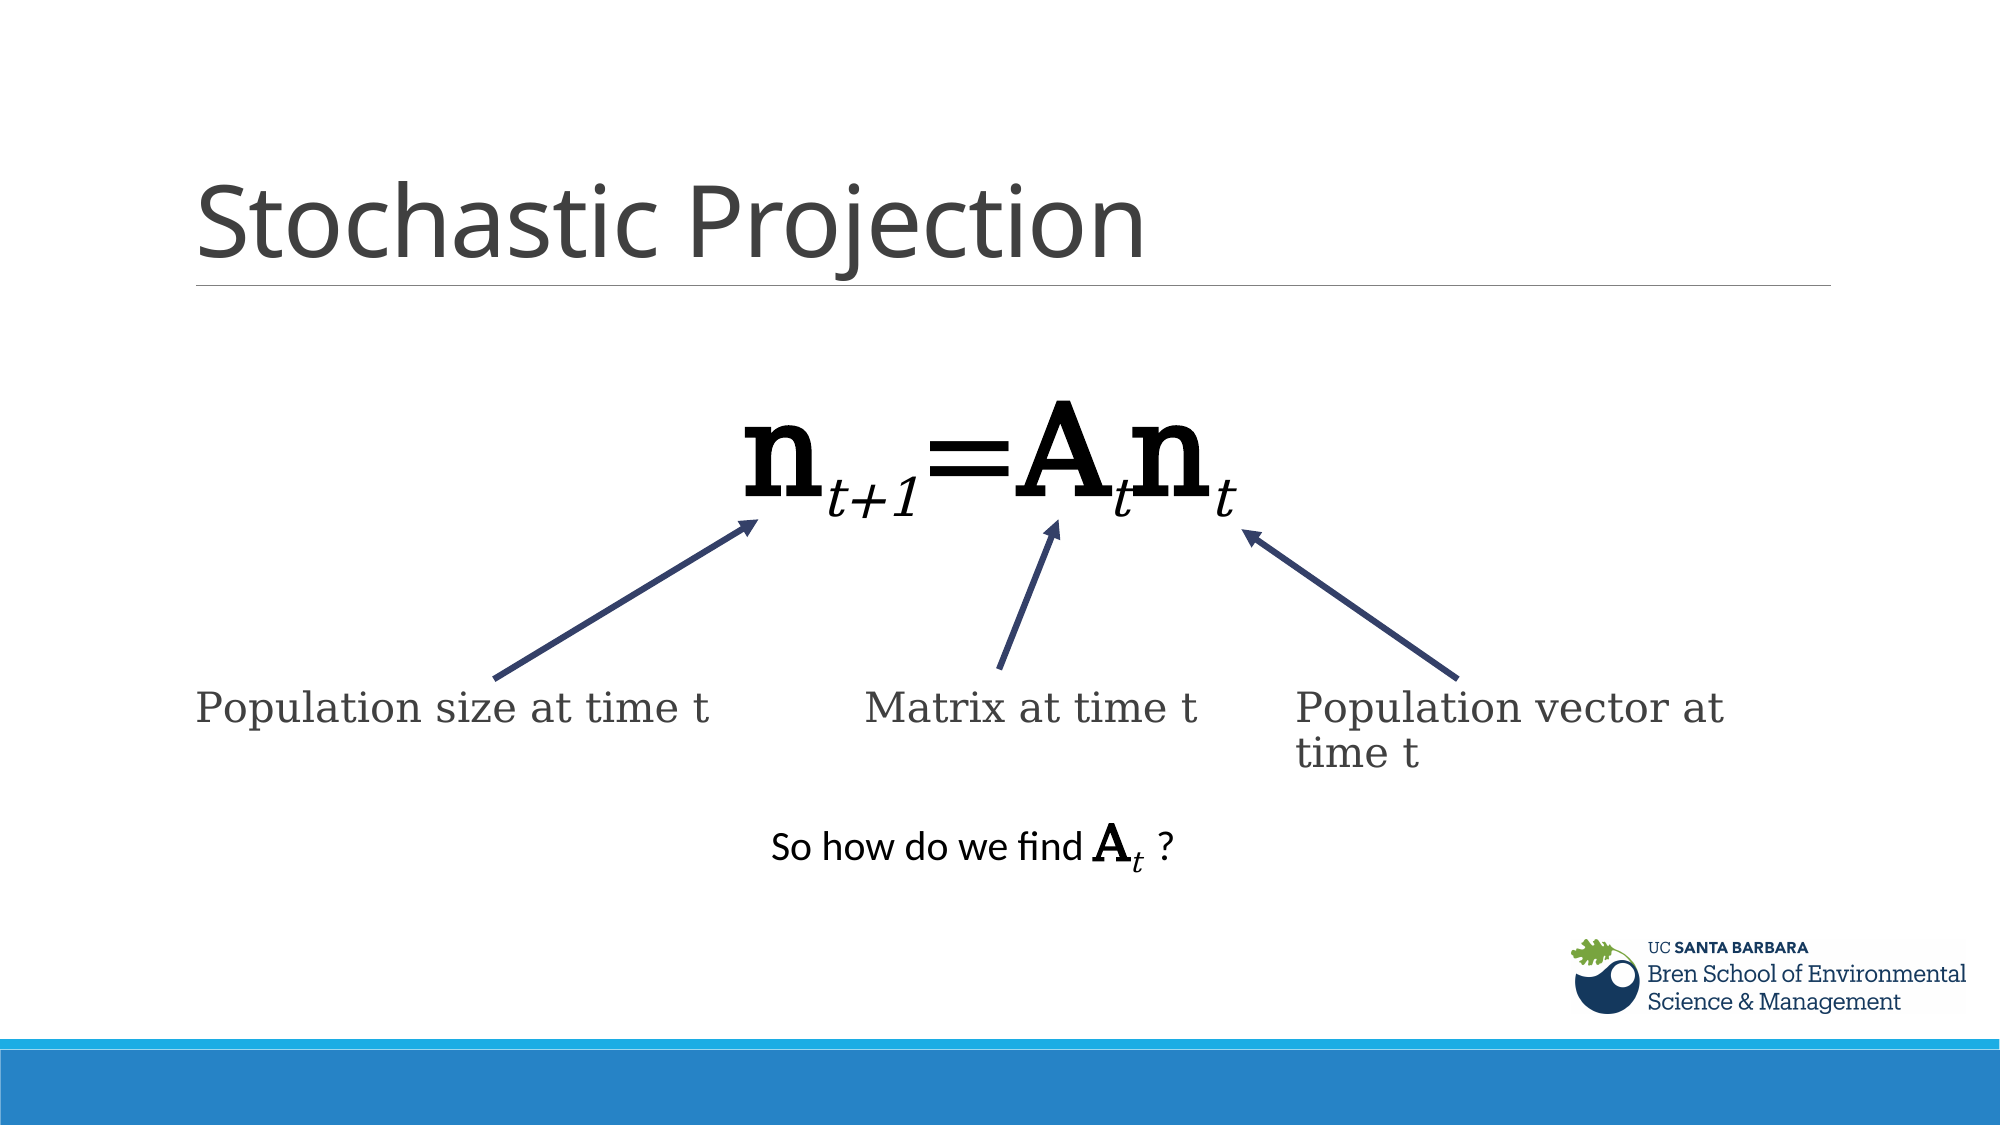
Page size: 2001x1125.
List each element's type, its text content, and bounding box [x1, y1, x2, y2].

text_box So how do we find At ? [756, 786, 1242, 887]
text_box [1240, 528, 1459, 680]
text_box nt+1=Atnt [727, 361, 1283, 535]
title Stochastic Projection [180, 47, 1830, 285]
list Population size at time t Matrix at time t Population vector at time t [180, 679, 1830, 754]
picture [1571, 939, 1966, 1015]
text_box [998, 518, 1059, 670]
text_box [493, 518, 759, 680]
